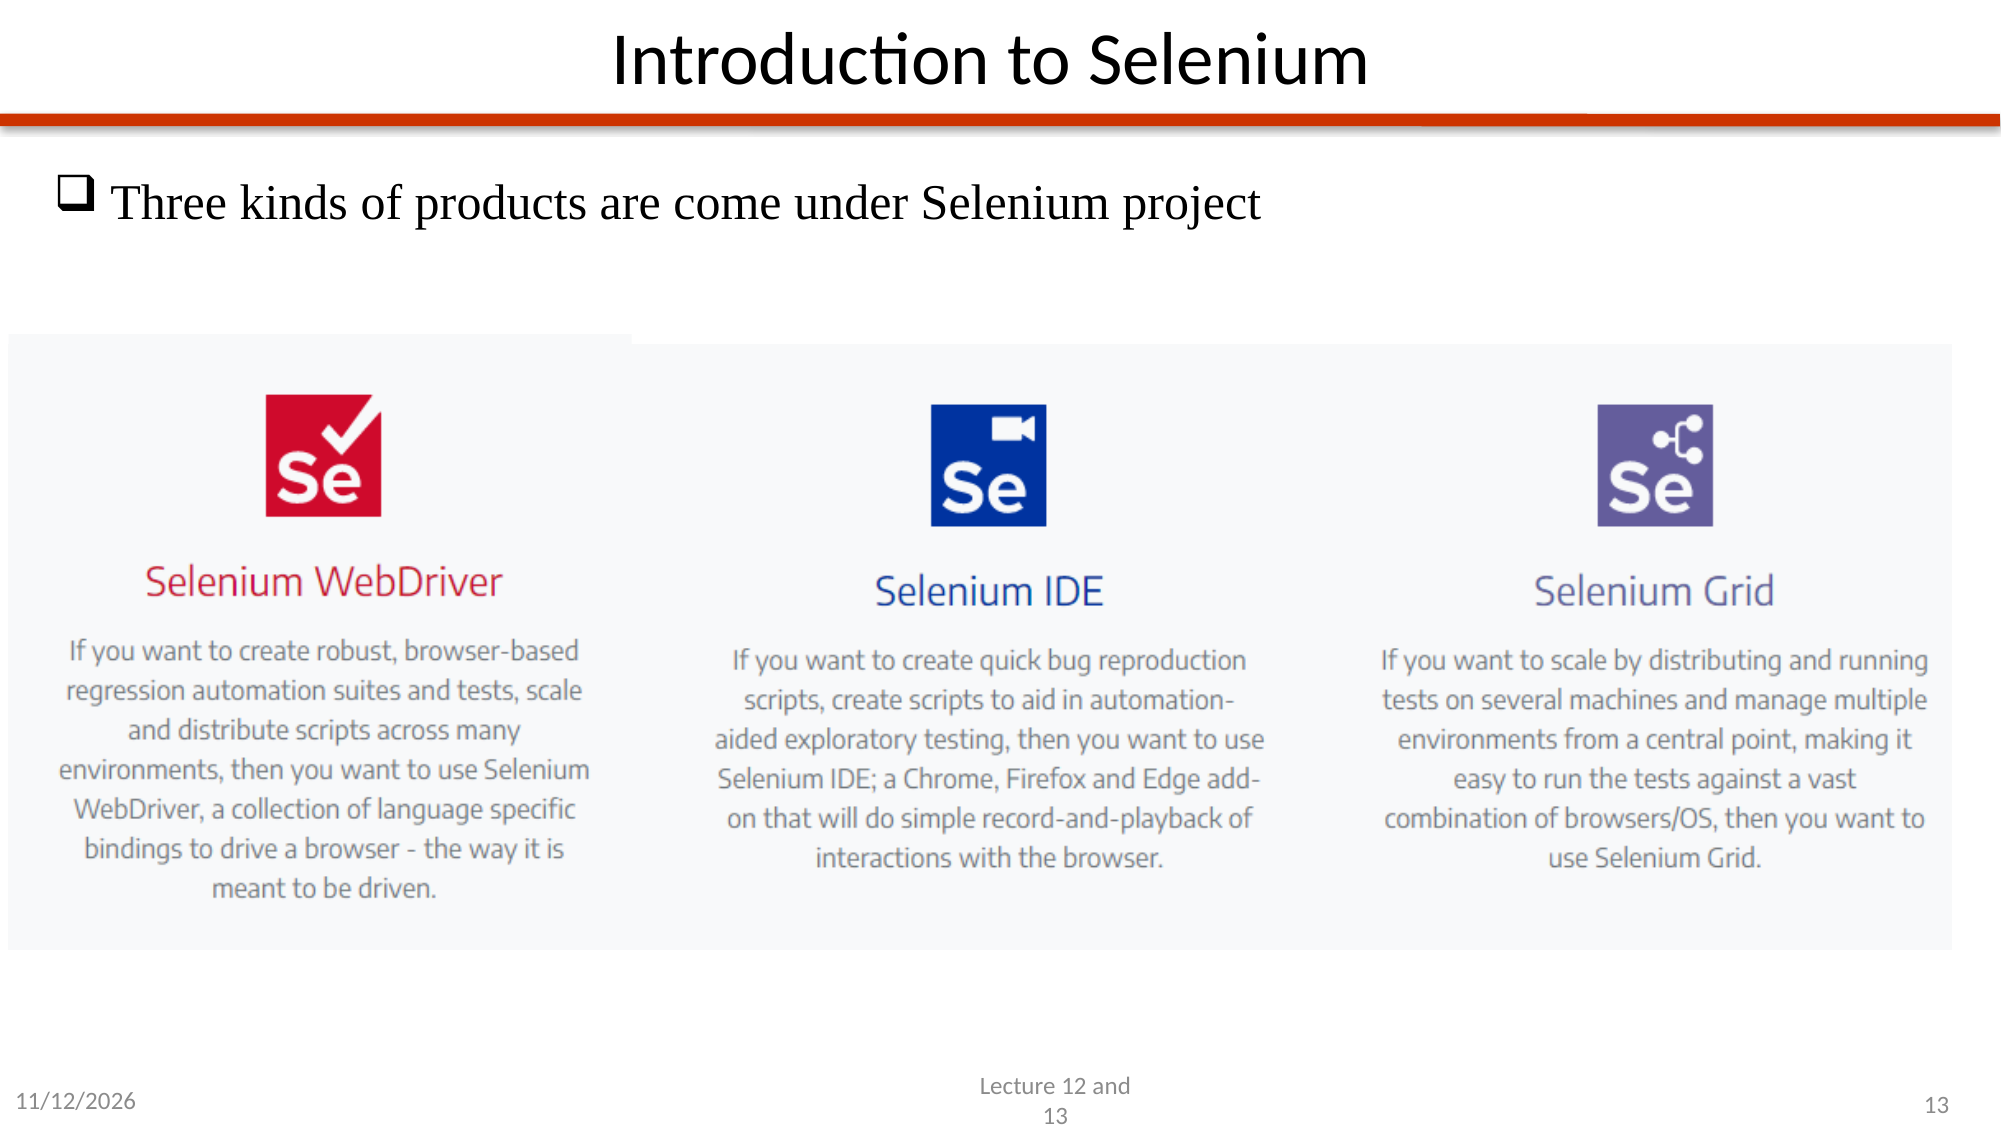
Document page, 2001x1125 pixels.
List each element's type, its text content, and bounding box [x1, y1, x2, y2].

title Introduction to Selenium [0, 0, 2000, 111]
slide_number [0, 1078, 213, 1121]
text_box Three kinds of products are come under Selenium project [39, 162, 1278, 238]
picture [8, 334, 1952, 951]
